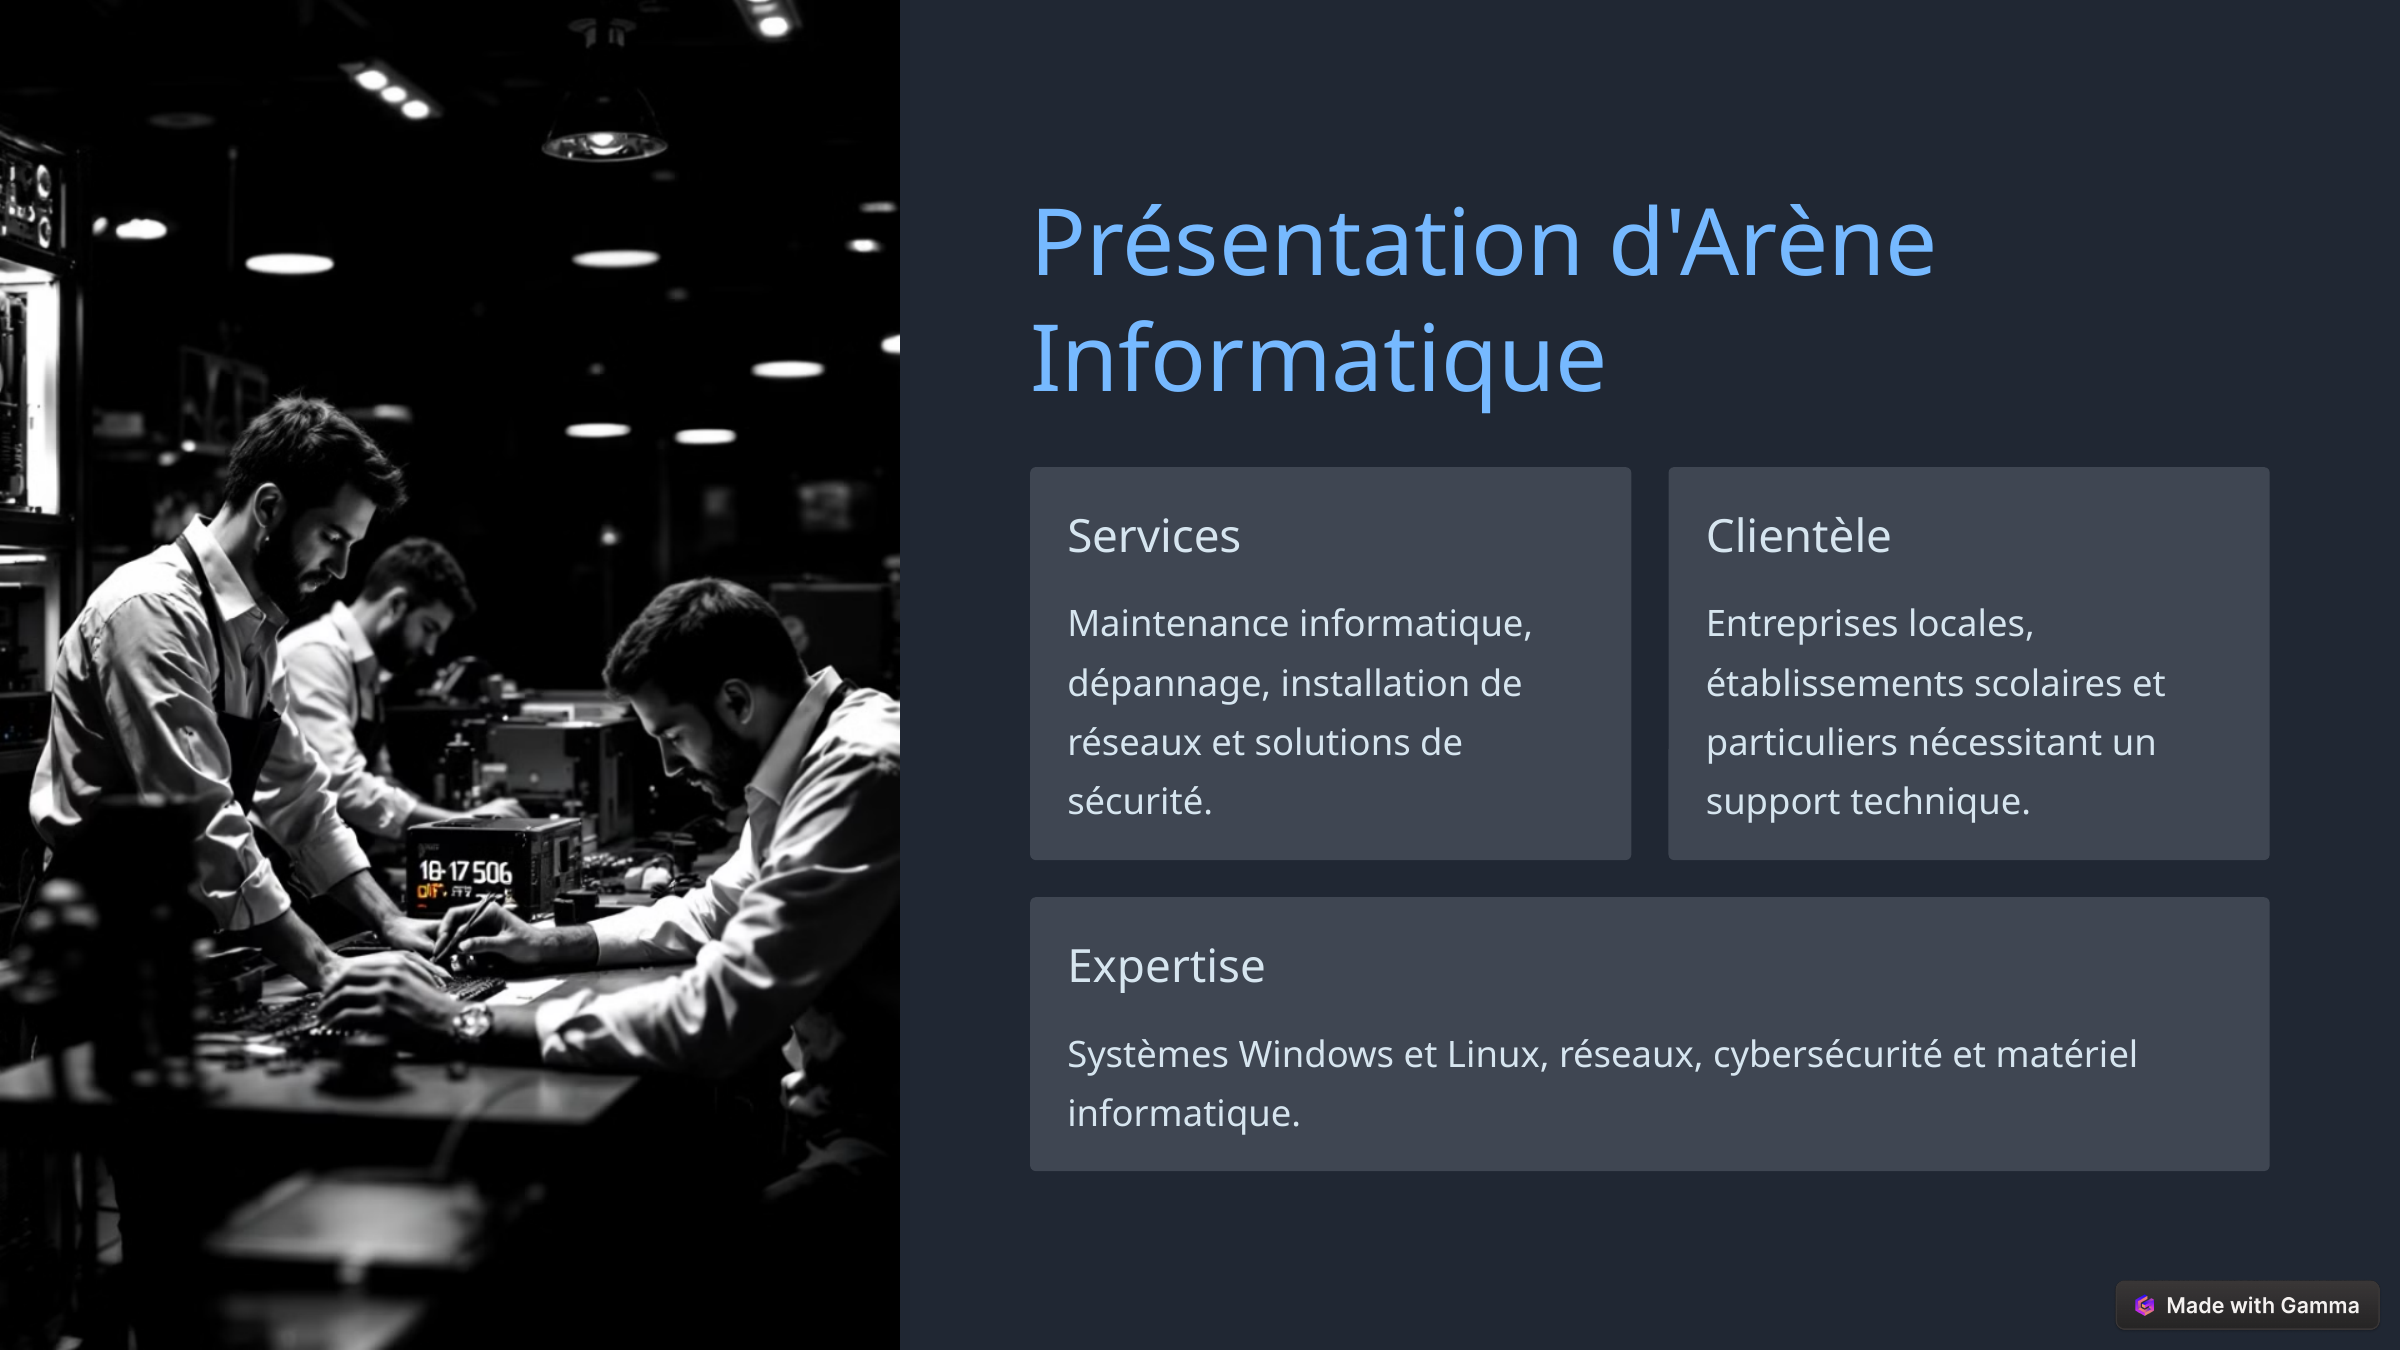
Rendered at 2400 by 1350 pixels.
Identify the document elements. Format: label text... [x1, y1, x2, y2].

text_box [1668, 467, 2270, 861]
picture [2106, 1271, 2389, 1339]
text_box Services [1067, 504, 1533, 563]
text_box Maintenance informatique, dépannage, installation de réseaux et solutions de sécurité. [1067, 584, 1595, 823]
text_box Entreprises locales, établissements scolaires et particuliers nécessitant un support technique. [1705, 584, 2233, 823]
picture [0, 0, 900, 1350]
text_box Présentation d'Arène Informatique [1030, 178, 2270, 412]
text_box Clientèle [1705, 504, 2171, 563]
text_box [1030, 897, 2270, 1172]
text_box Systèmes Windows et Linux, réseaux, cybersécurité et matériel informatique. [1067, 1014, 2233, 1134]
text_box [1030, 467, 1632, 861]
text_box Expertise [1067, 934, 1533, 993]
